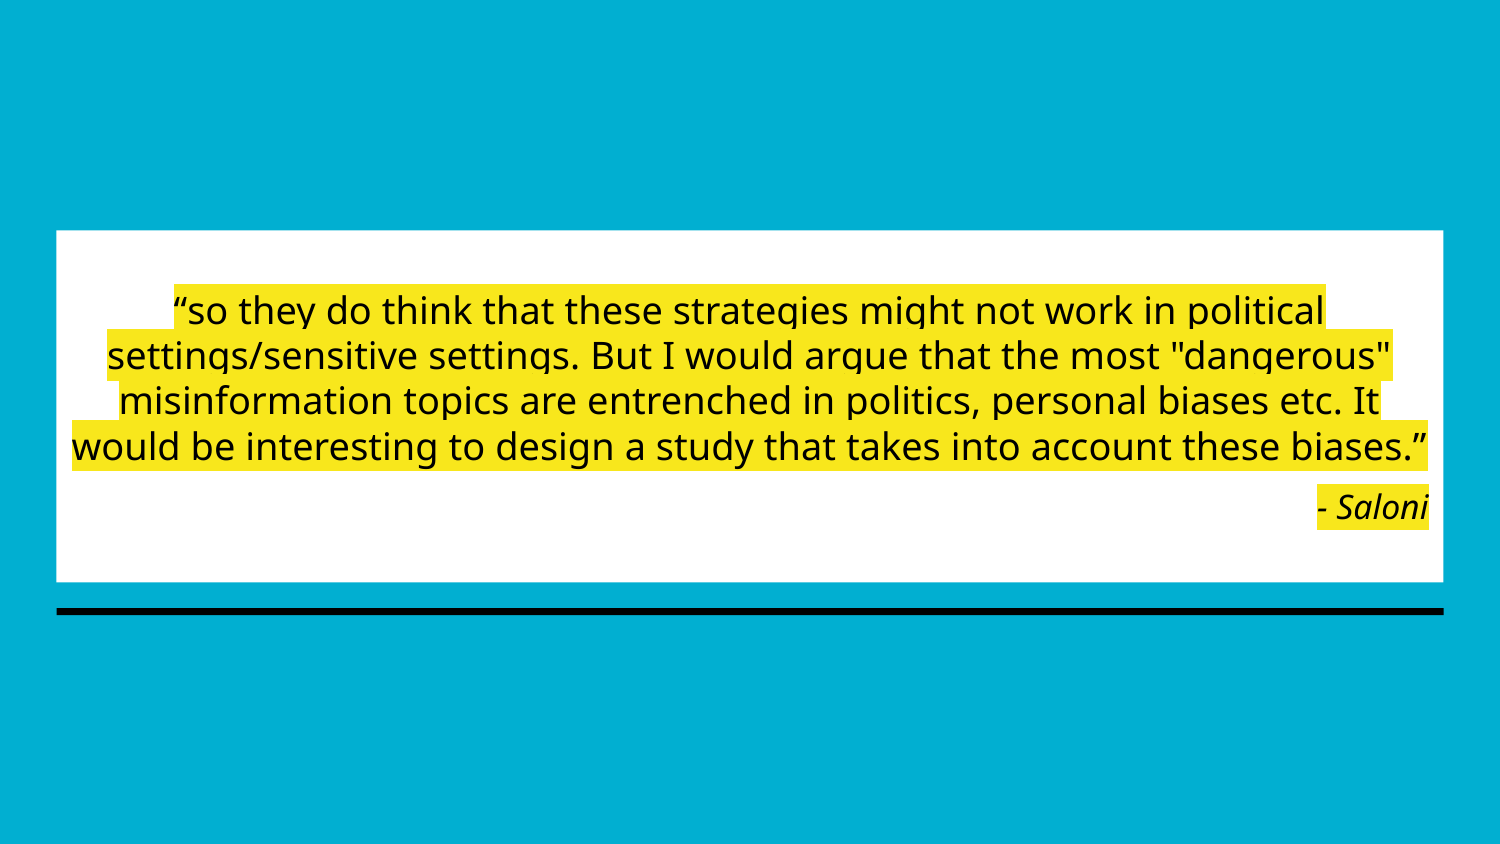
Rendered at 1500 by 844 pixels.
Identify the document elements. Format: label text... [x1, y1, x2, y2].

title “so they do think that these strategies might not work in political settings/sensitive settings. But I would argue that the most "dangerous" misinformation topics are entrenched in politics, personal biases etc. It would be interesting to design a study that takes into account these biases.” - Saloni [56, 230, 1444, 583]
